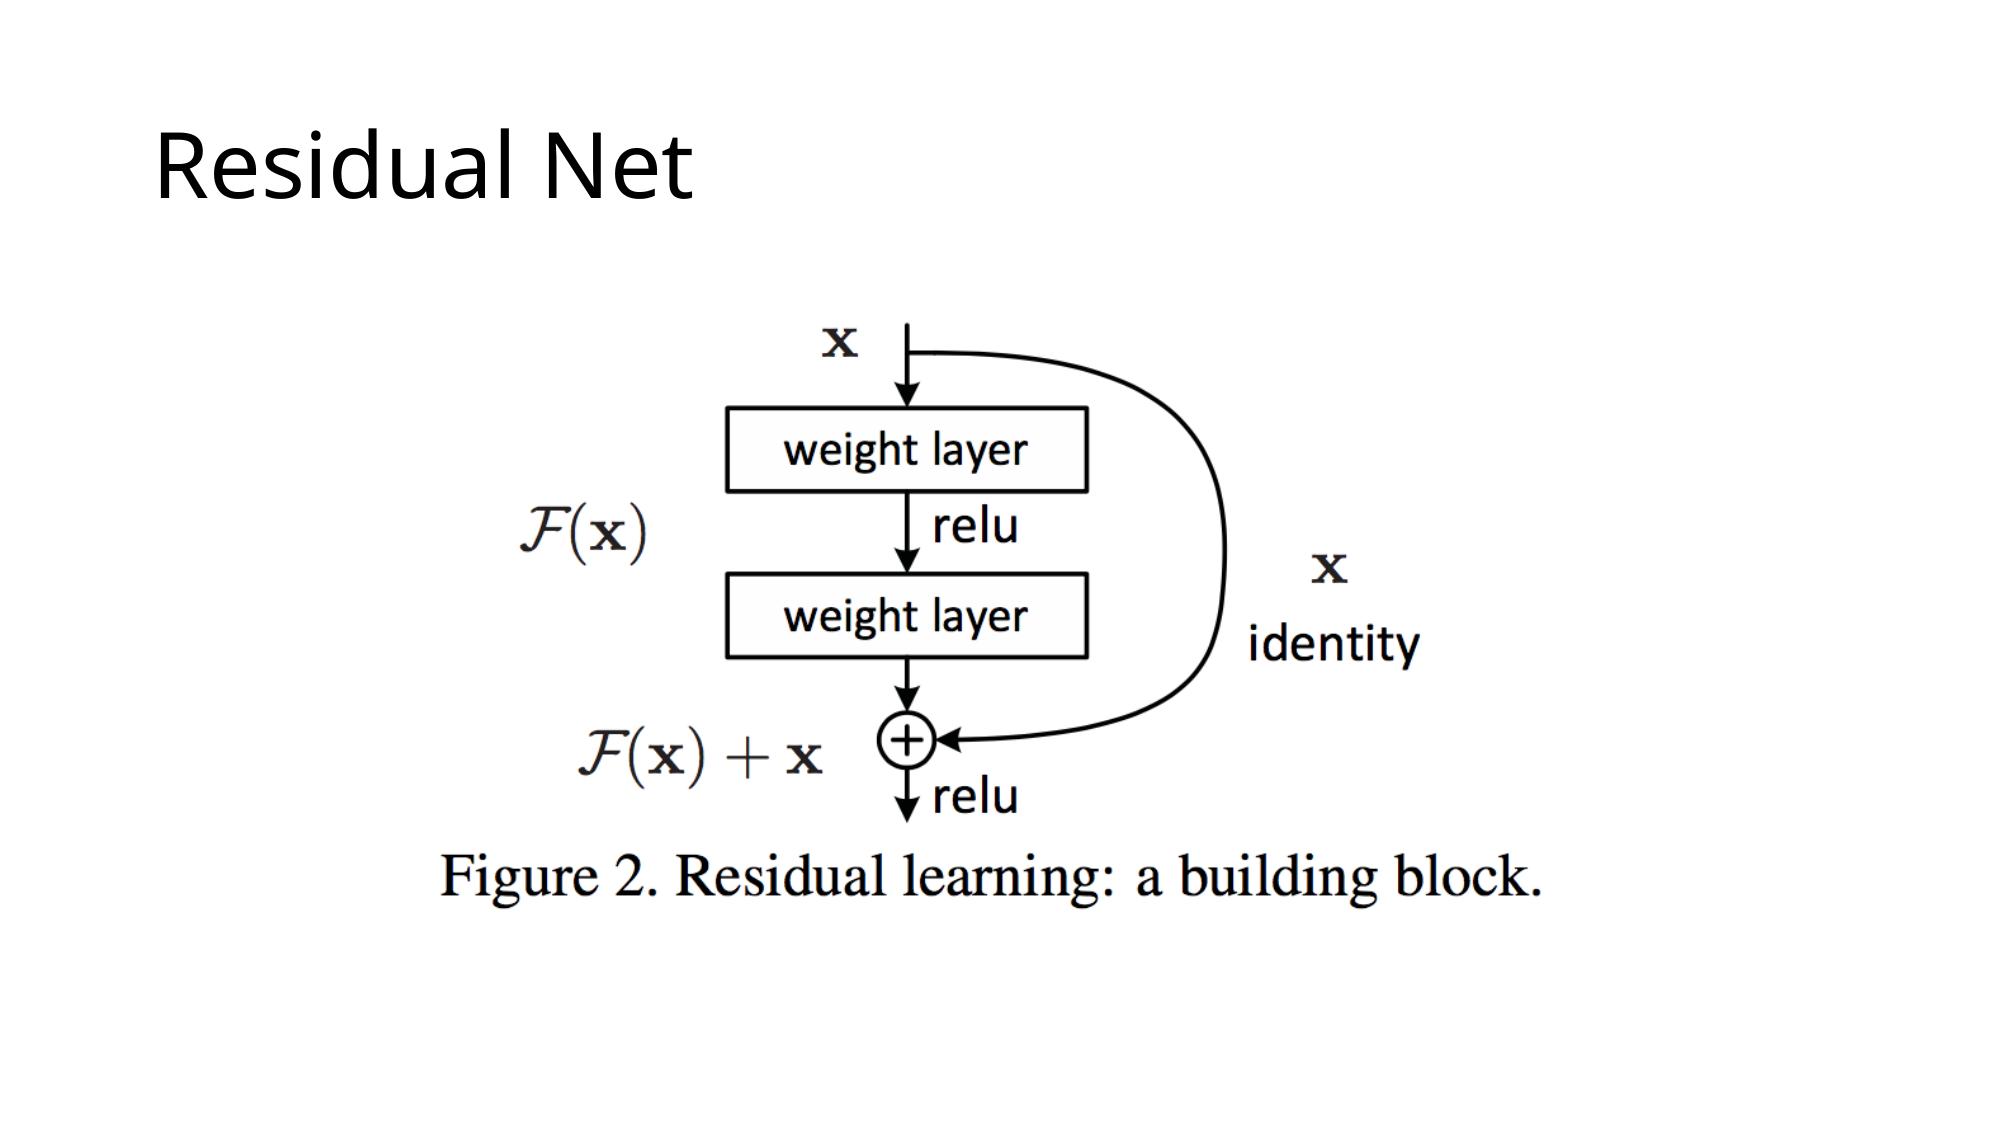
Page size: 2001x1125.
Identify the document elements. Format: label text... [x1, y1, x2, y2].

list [395, 277, 1605, 940]
title Residual Net [137, 59, 1863, 278]
